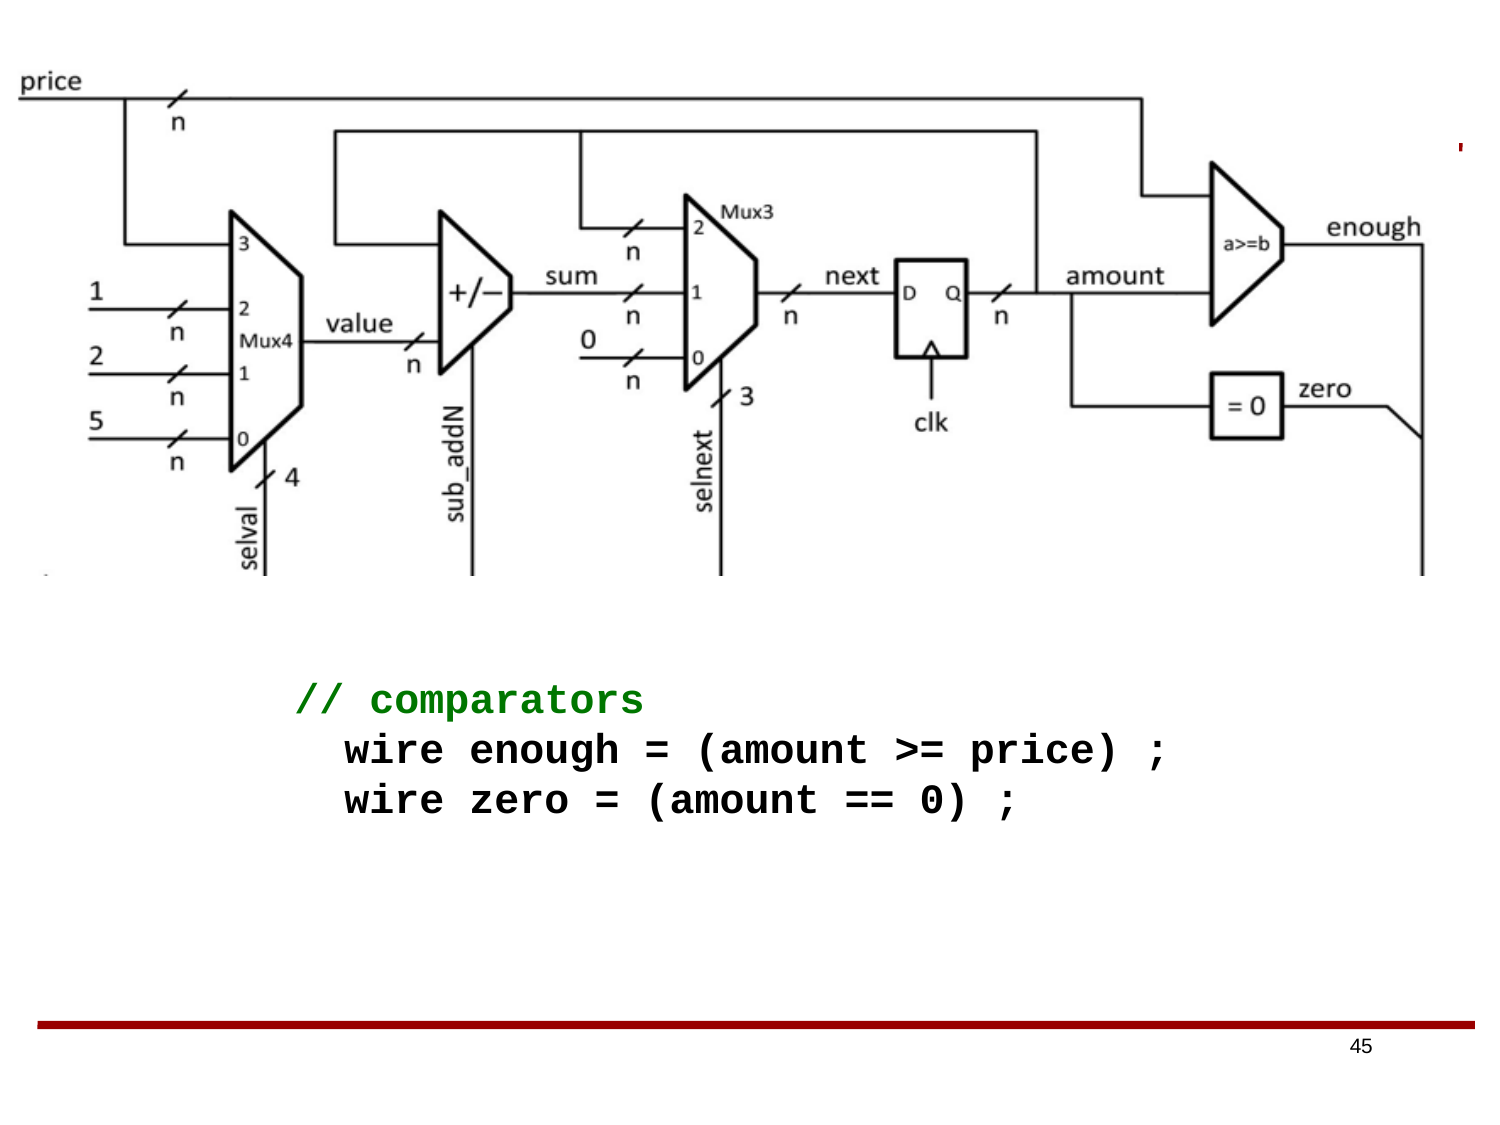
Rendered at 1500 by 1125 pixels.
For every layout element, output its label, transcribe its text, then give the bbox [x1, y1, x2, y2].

picture [0, 64, 1459, 576]
text_box // comparators wire enough = (amount >= price) ; wire zero = (amount == 0) ; [279, 664, 1353, 830]
